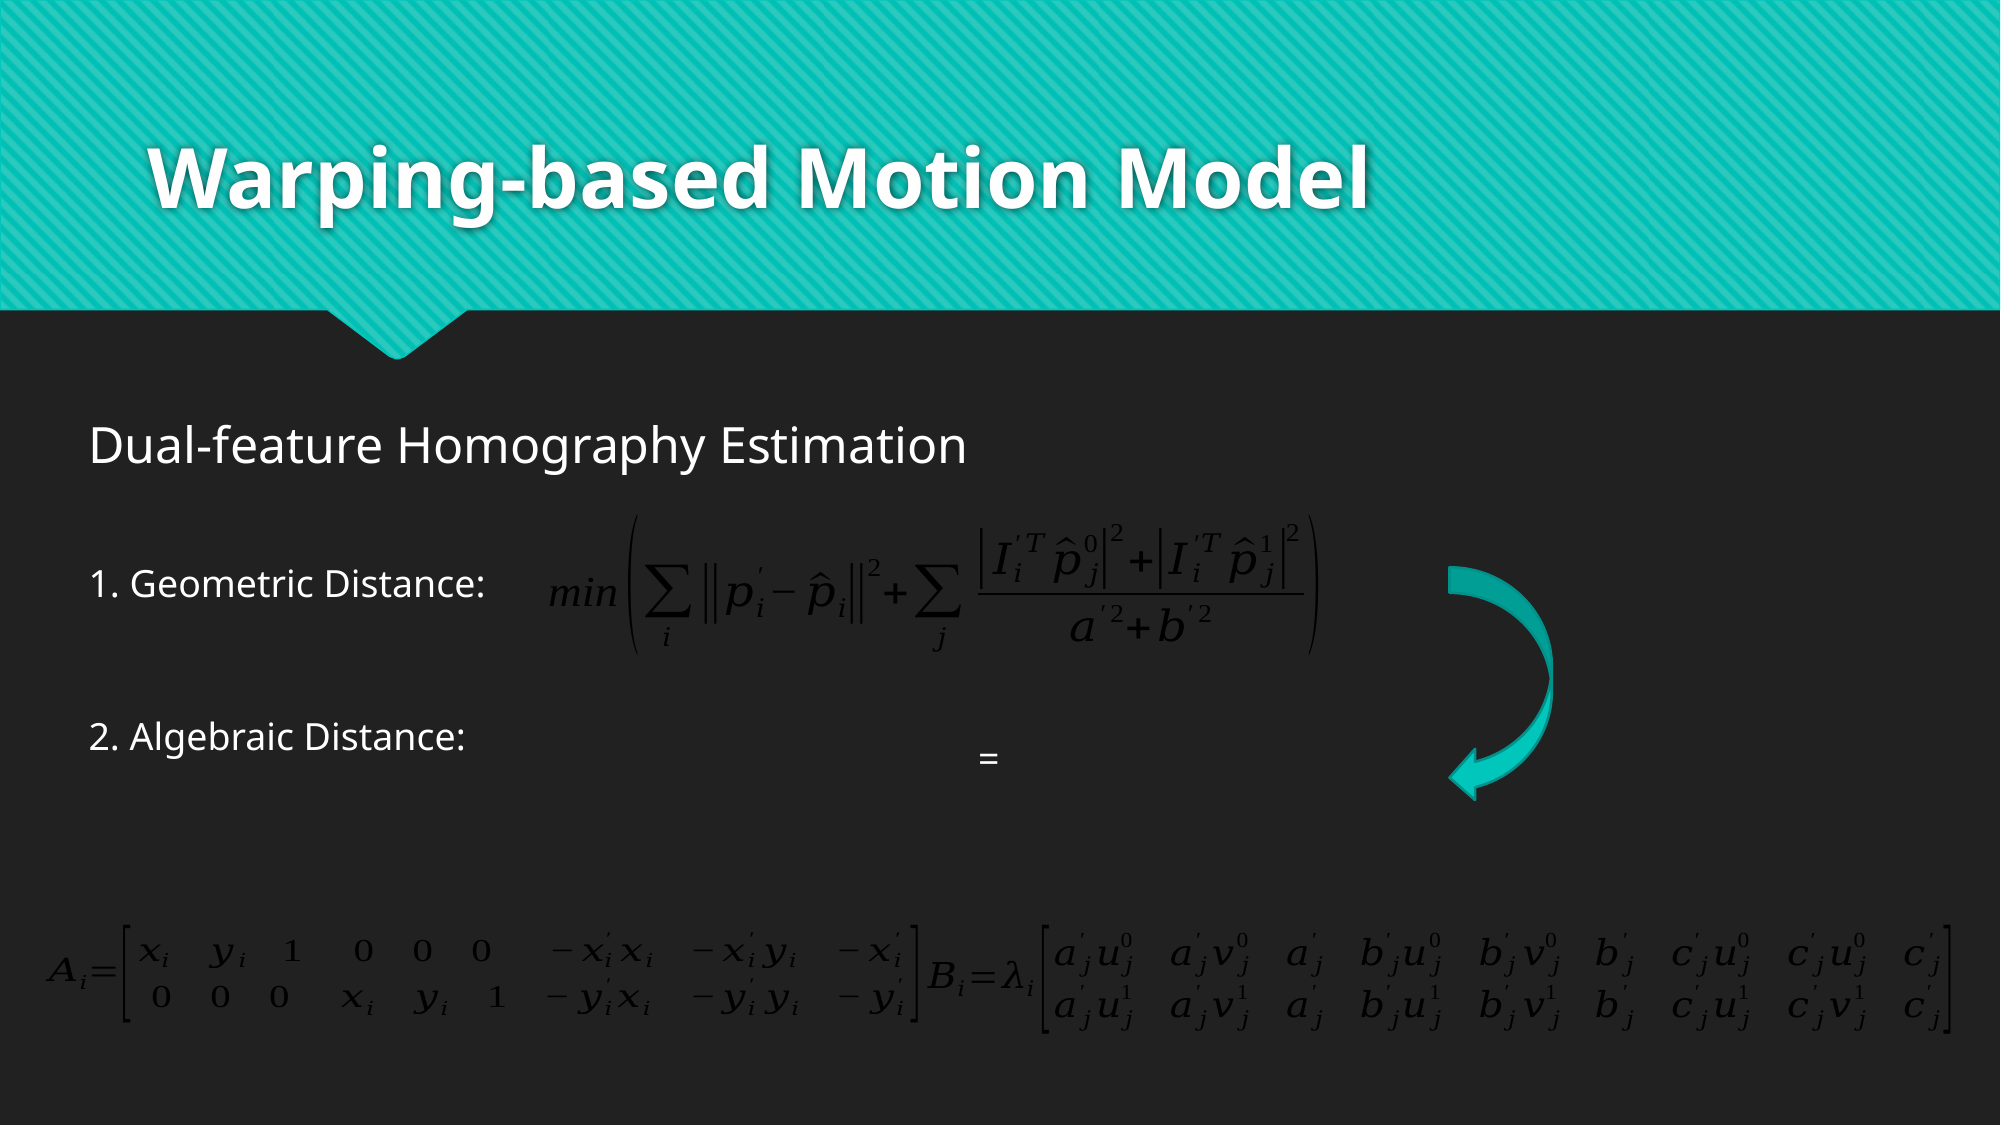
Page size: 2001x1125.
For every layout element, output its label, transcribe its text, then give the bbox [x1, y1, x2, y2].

text_box 1. Geometric Distance: [73, 552, 549, 613]
text_box 2. Algebraic Distance: [73, 706, 549, 766]
title Warping-based Motion Model [132, 73, 1868, 233]
text_box [1448, 565, 1554, 802]
text_box Dual-feature Homography Estimation [73, 406, 1005, 482]
